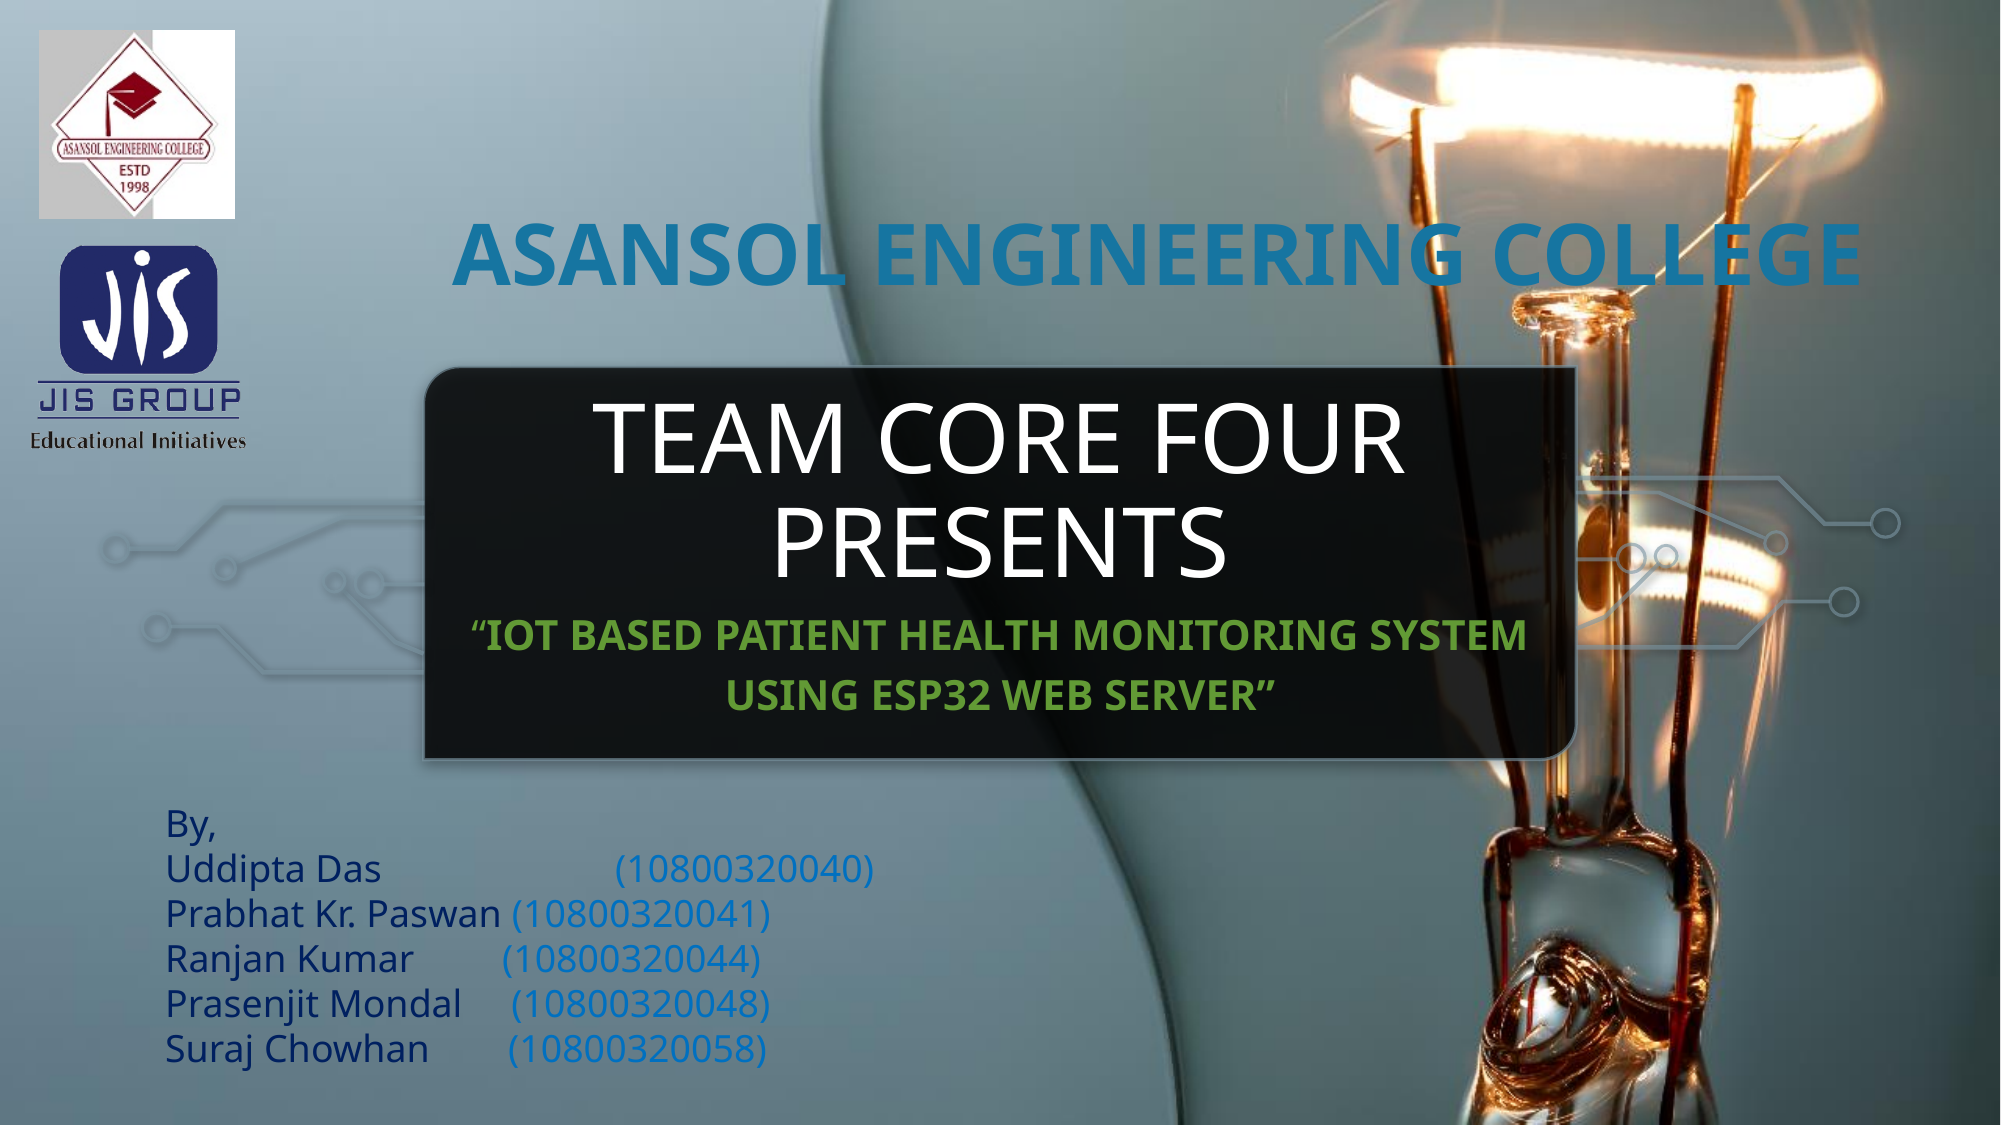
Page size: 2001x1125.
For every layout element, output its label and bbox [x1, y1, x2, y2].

text_box [99, 366, 1902, 760]
picture [0, 0, 2000, 1125]
